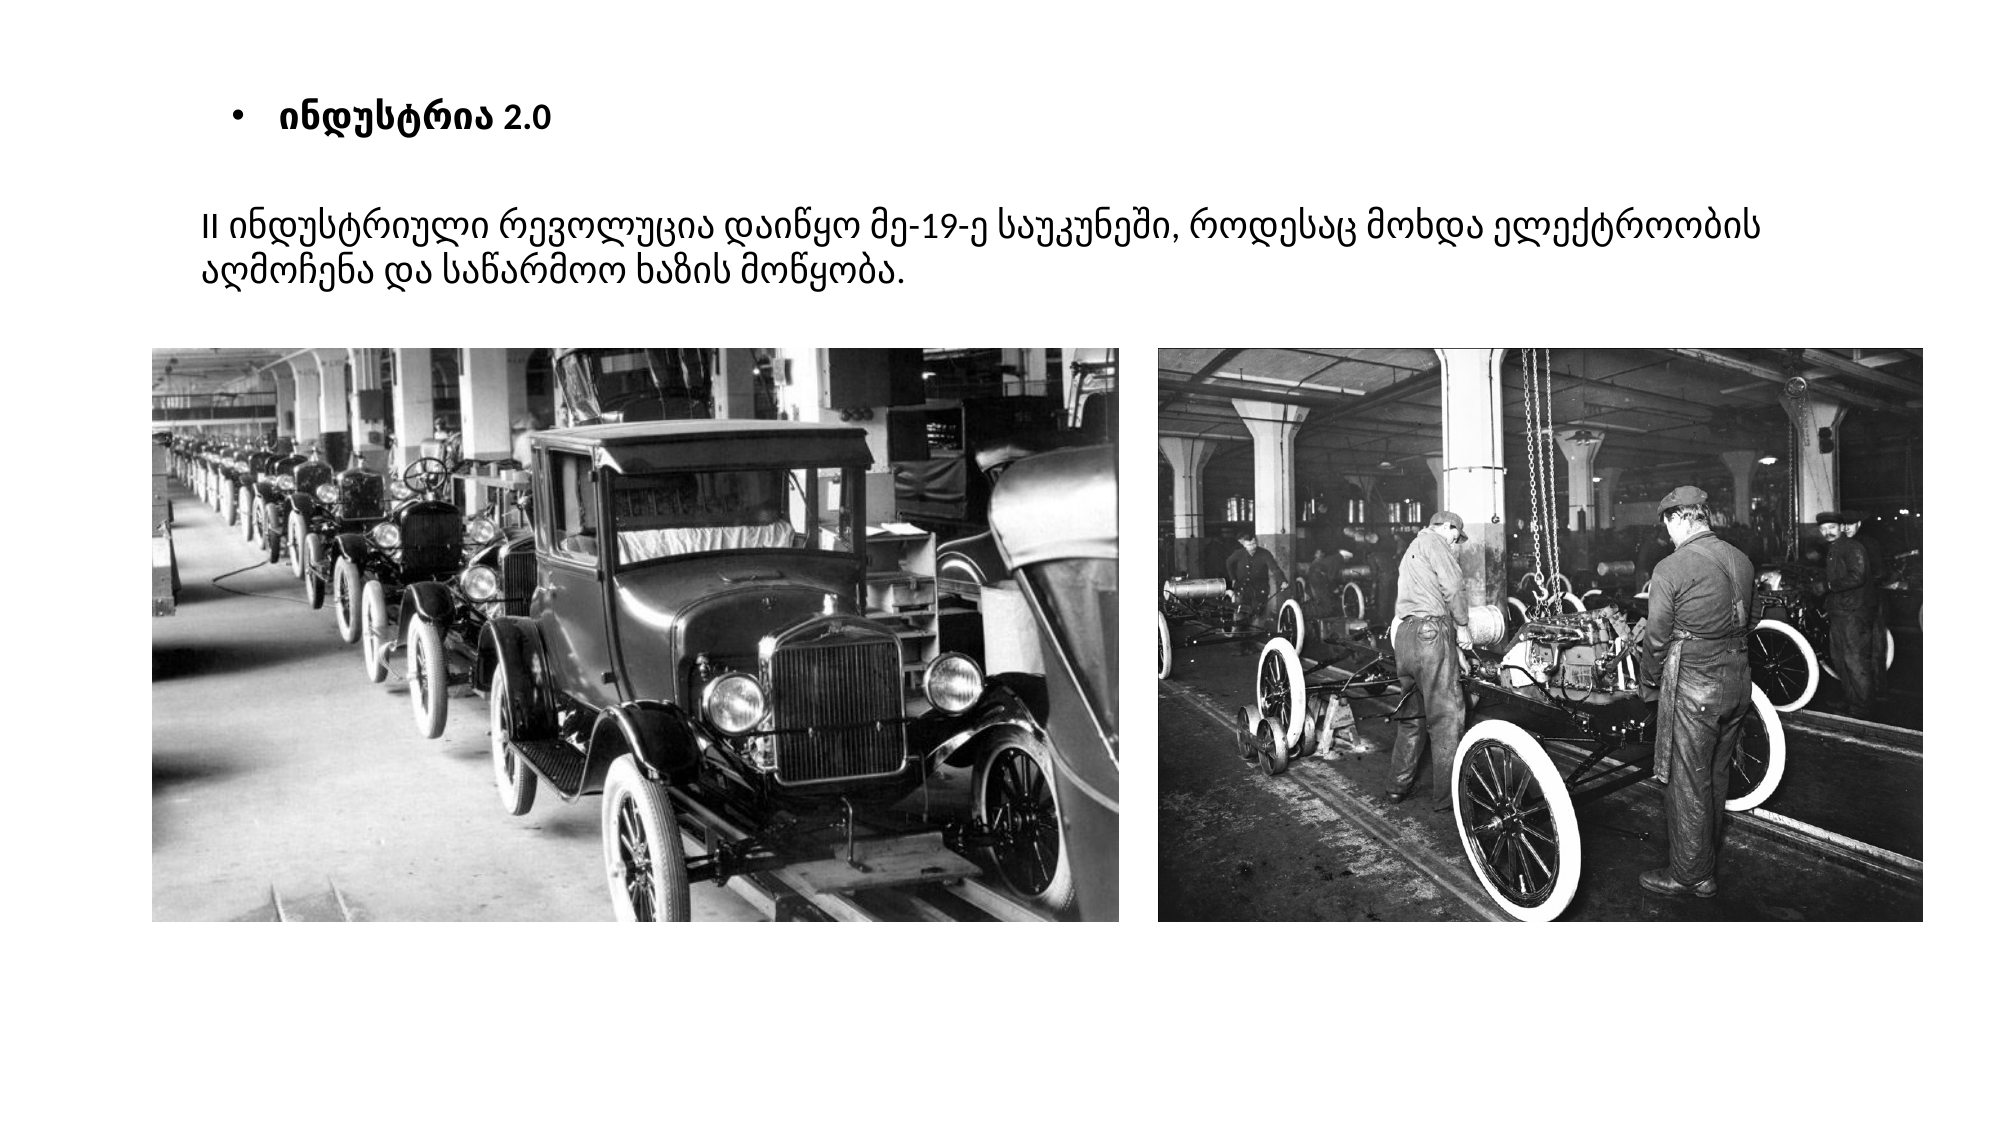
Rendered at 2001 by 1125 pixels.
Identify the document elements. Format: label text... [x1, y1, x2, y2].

text_box ინდუსტრია 2.0 [216, 84, 739, 145]
picture [152, 348, 1119, 922]
picture [1158, 348, 1923, 922]
text_box II ინდუსტრიული რევოლუცია დაიწყო მე-19-ე საუკუნეში, როდესაც მოხდა ელექტროობის აღმოჩენა და საწარმოო ხაზის მოწყობა. [186, 194, 1955, 299]
